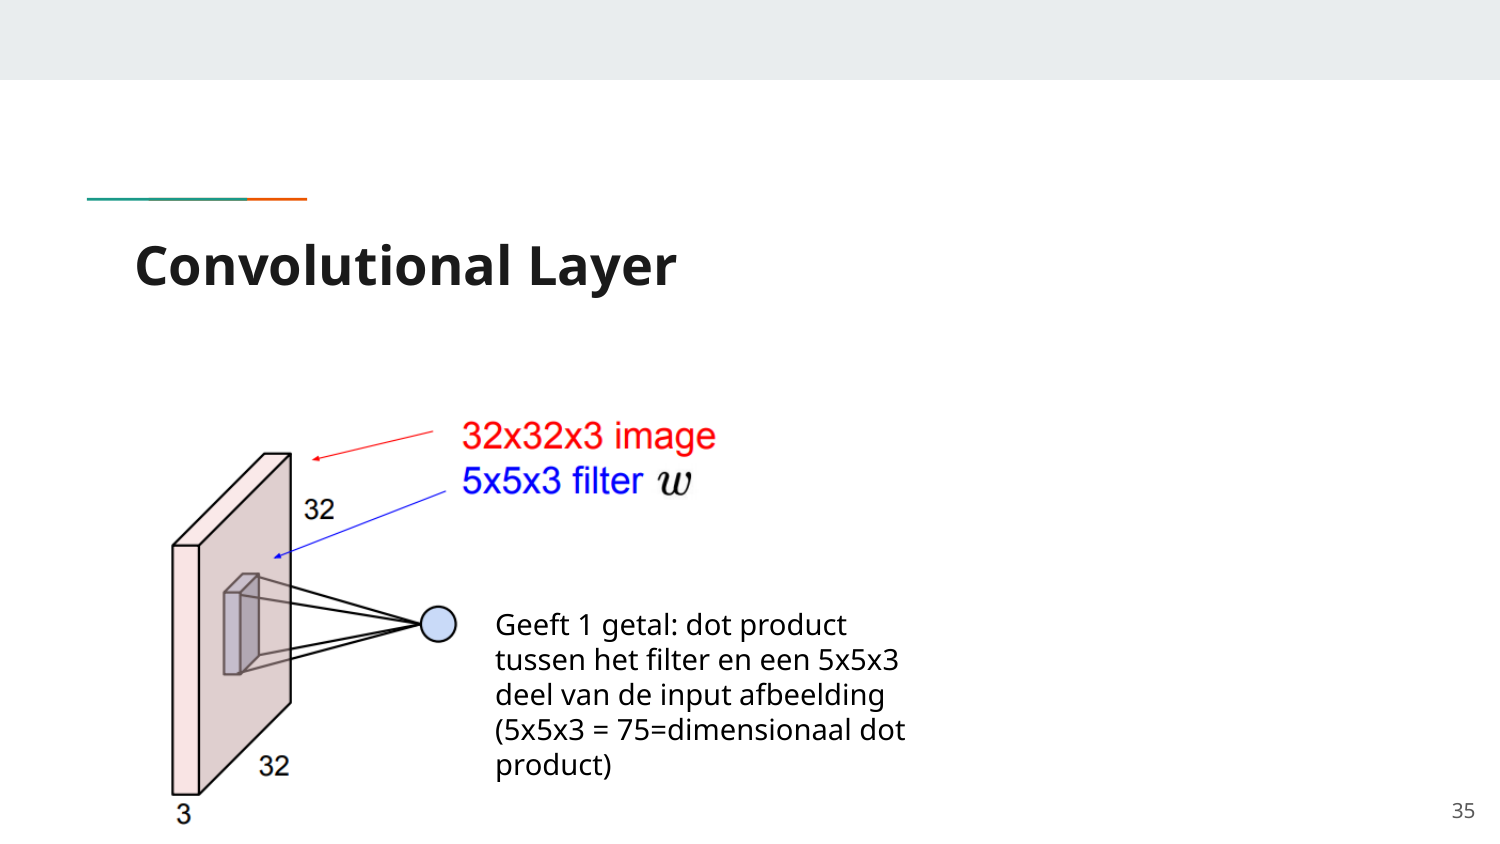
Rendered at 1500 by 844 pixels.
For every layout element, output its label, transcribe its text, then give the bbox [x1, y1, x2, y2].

title Convolutional Layer [119, 216, 1381, 305]
slide_number ‹#› [1400, 779, 1491, 844]
picture [166, 409, 721, 828]
text_box Geeft 1 getal: dot product tussen het filter en een 5x5x3 deel van de input afbeelding (5x5x3 = 75=dimensionaal dot product) [724, 591, 928, 732]
